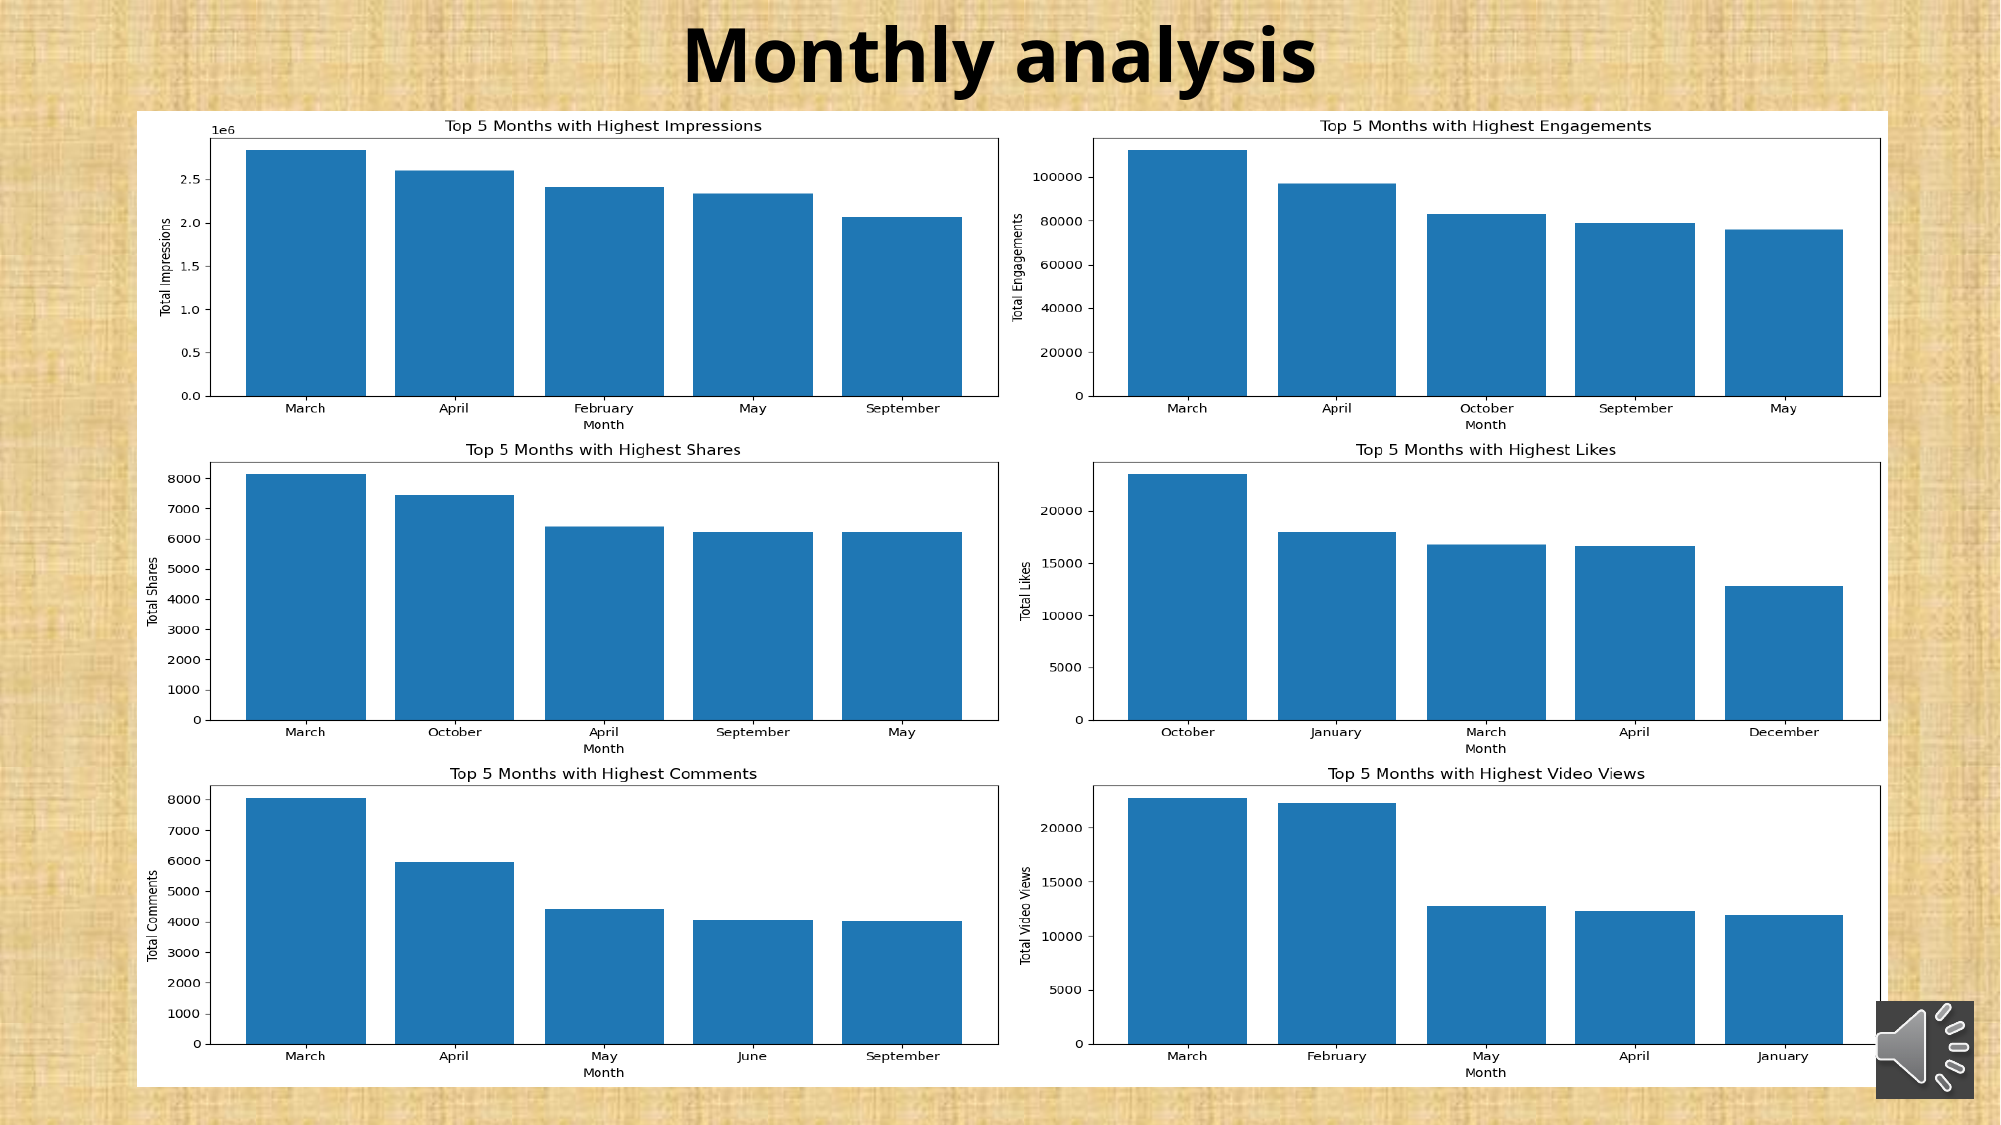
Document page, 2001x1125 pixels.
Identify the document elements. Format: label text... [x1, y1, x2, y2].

picture [0, 0, 2001, 1125]
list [137, 111, 1888, 1087]
title Monthly analysis [137, 0, 1863, 111]
